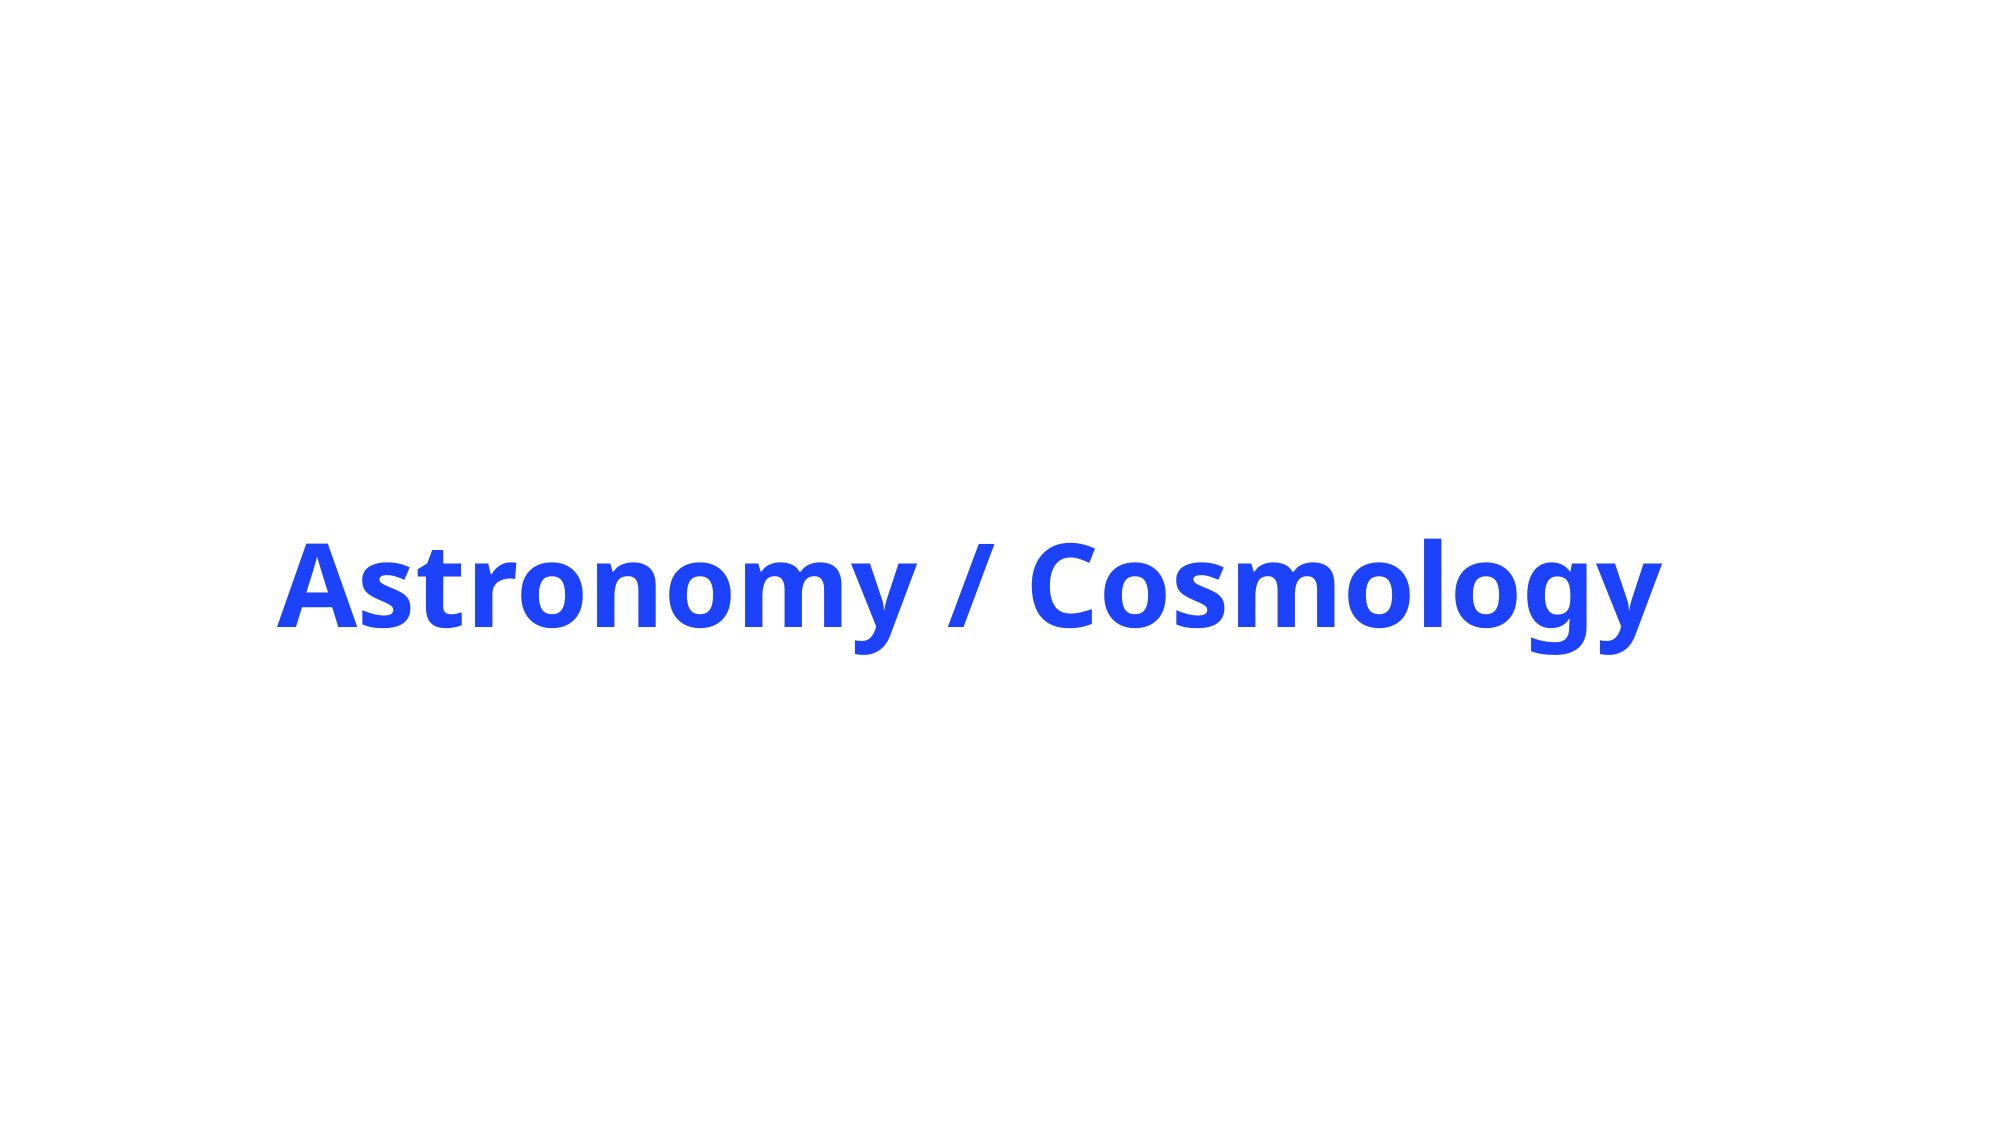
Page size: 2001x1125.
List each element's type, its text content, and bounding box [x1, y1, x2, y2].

title Astronomy / Cosmology [220, 489, 1721, 661]
